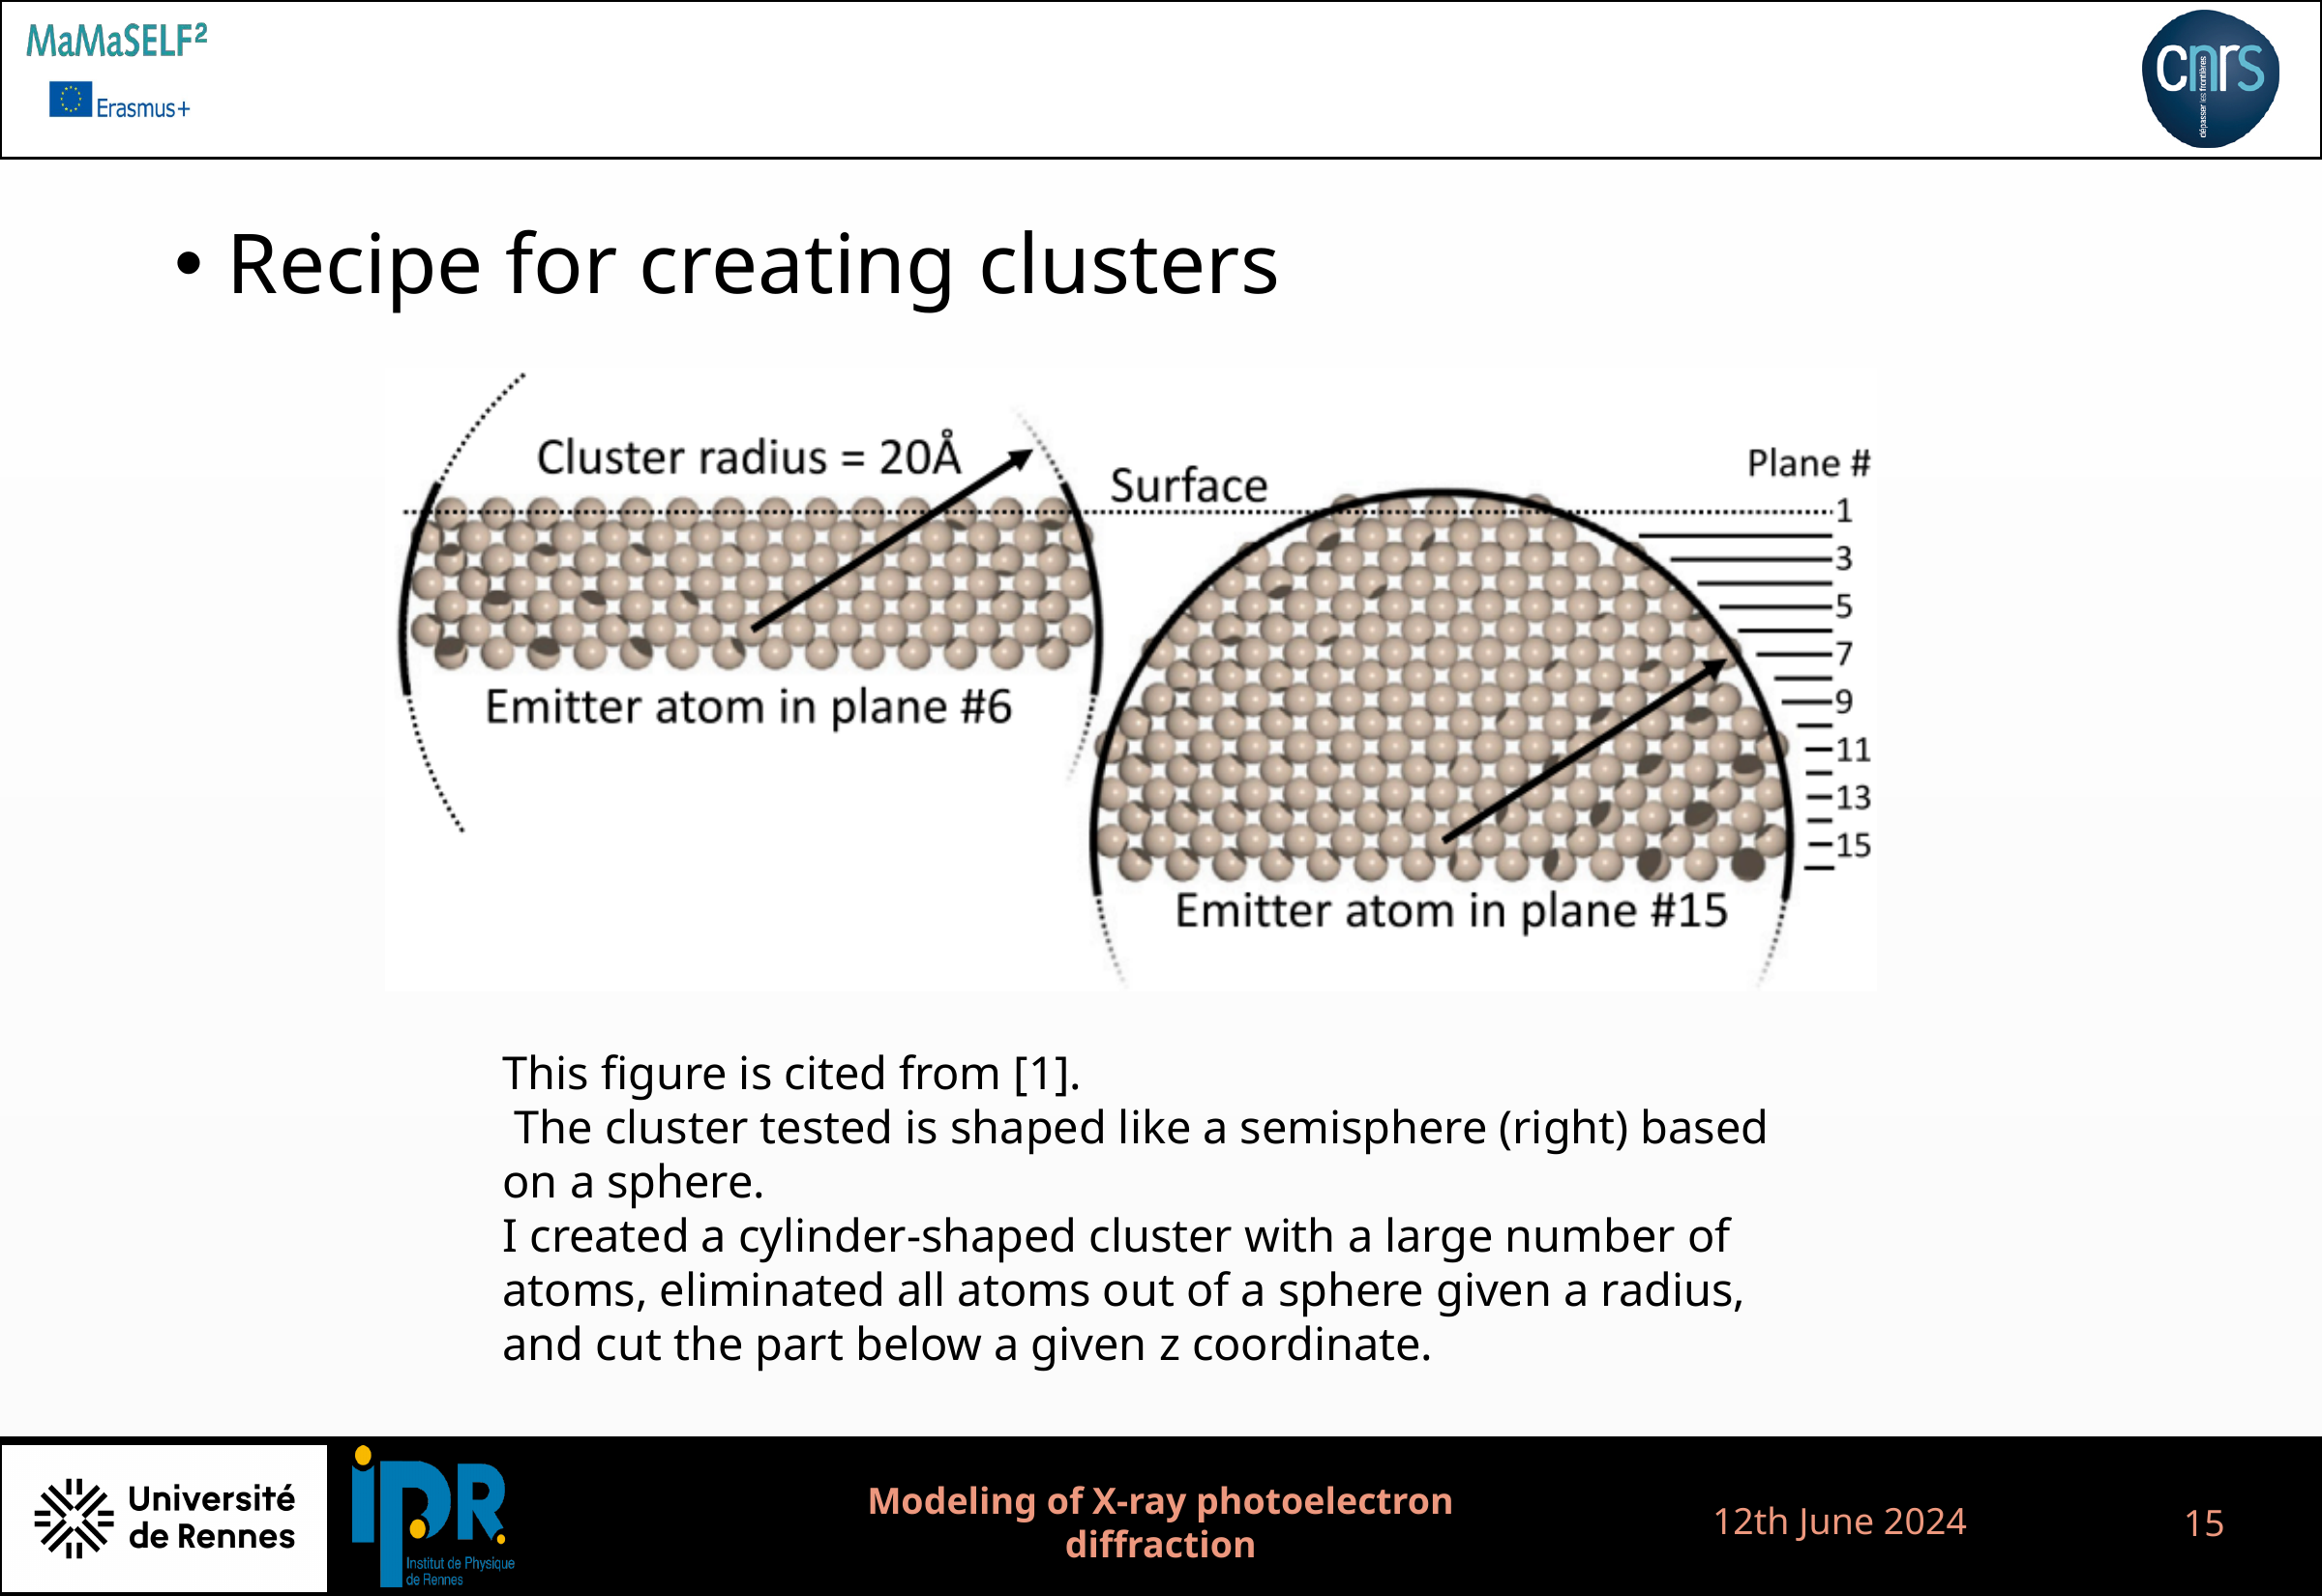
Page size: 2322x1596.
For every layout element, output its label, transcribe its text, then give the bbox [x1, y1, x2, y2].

text_box This figure is cited from [1]. The cluster tested is shaped like a semisphere (right) based on a sphere. I created a cylinder-shaped cluster with a large number of atoms, eliminated all atoms out of a sphere given a radius, and cut the part below a given z coordinate. [488, 1036, 1834, 1377]
slide_number 15 [2162, 1482, 2240, 1568]
picture [24, 13, 211, 127]
picture [352, 1445, 515, 1592]
list Recipe for creating clusters [160, 215, 2162, 1069]
picture [2, 1445, 327, 1592]
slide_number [1698, 1477, 2017, 1563]
picture [385, 368, 1877, 992]
picture [2142, 10, 2279, 148]
footer Modeling of X-ray photoelectron diffraction [769, 1479, 1553, 1565]
